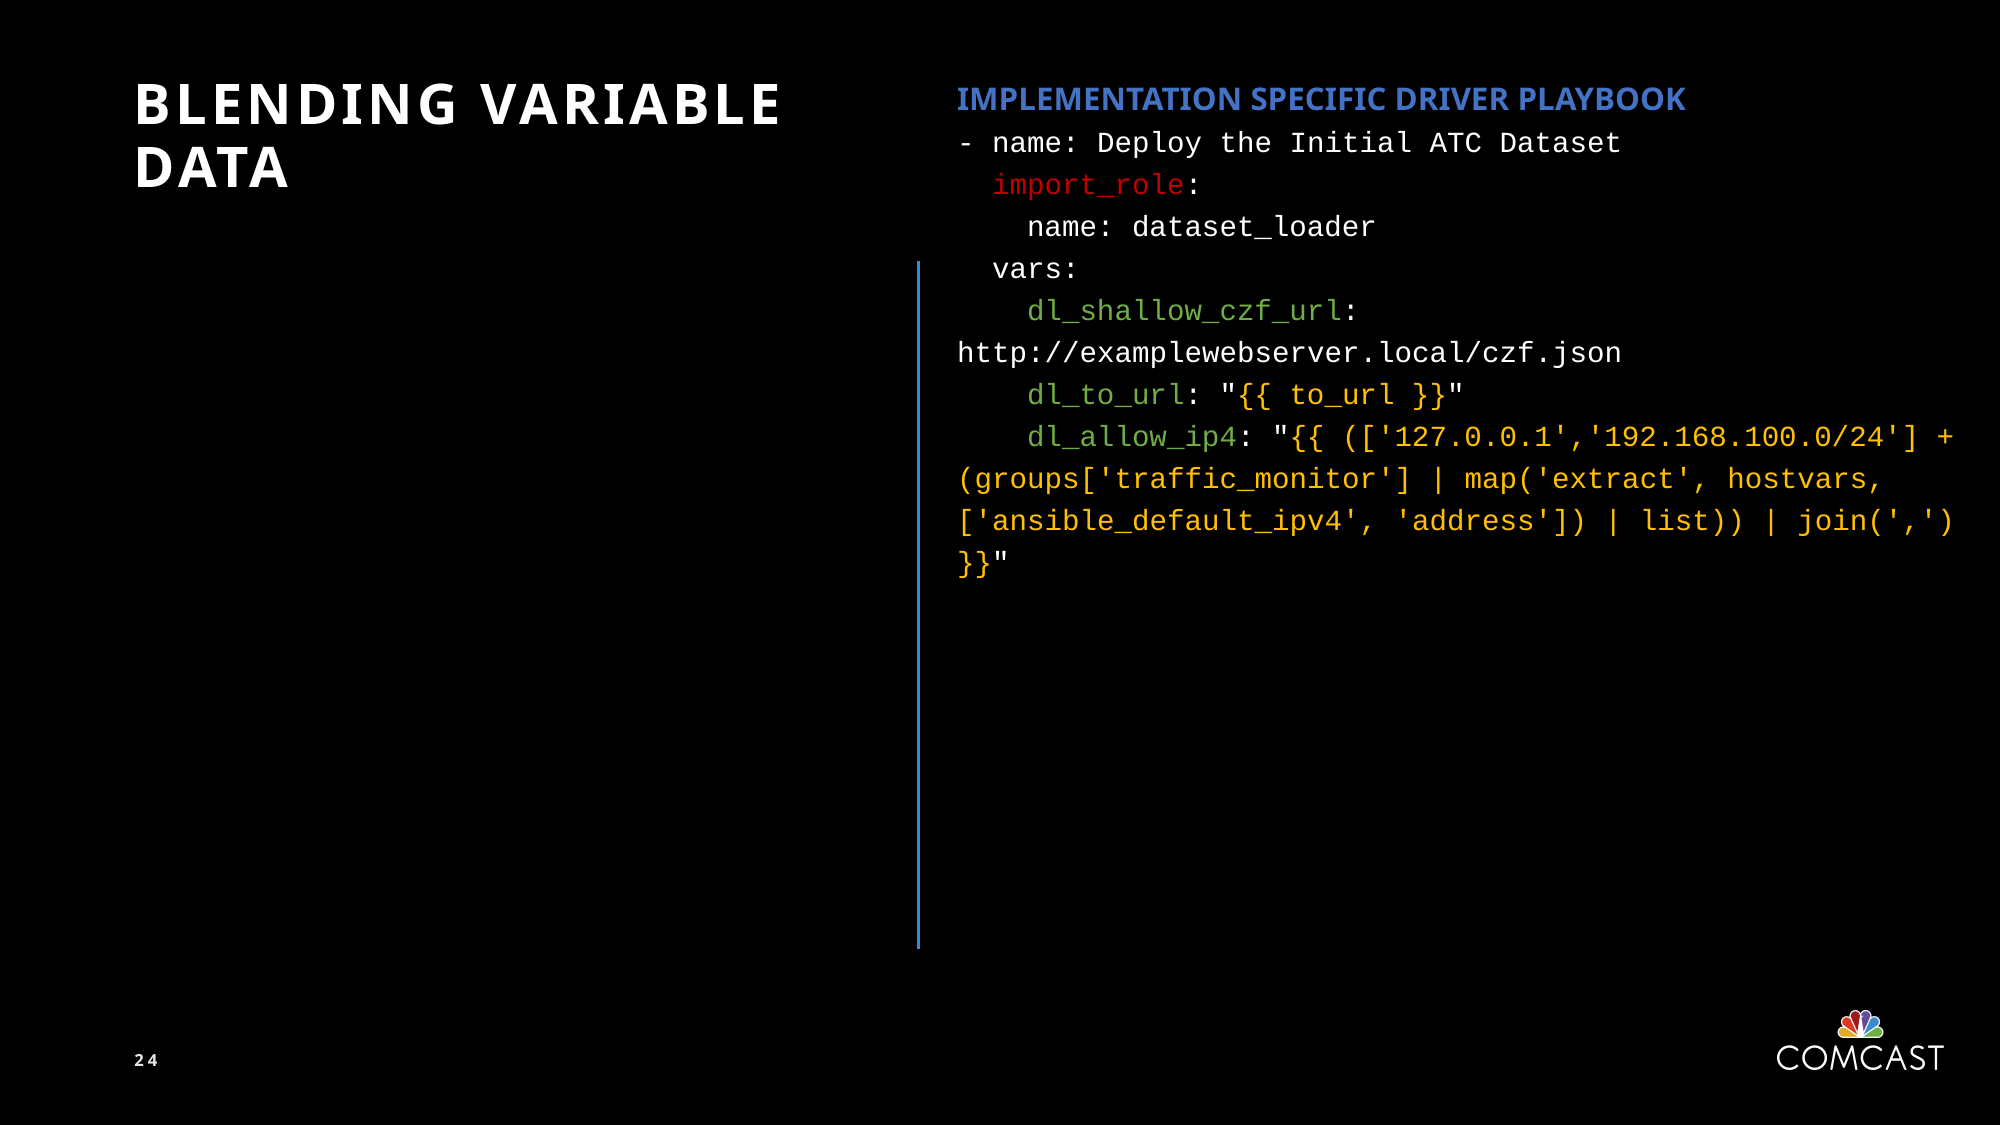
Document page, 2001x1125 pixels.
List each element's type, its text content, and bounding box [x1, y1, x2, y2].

picture [1777, 1010, 1944, 1070]
title Blending variable data [133, 72, 919, 199]
text_box Implementation Specific driver playbook - name: Deploy the Initial ATC Dataset import_role: name: dataset_loader vars: dl_shallow_czf_url: http://examplewebserver.local/czf.json dl_to_url: "{{ to_url }}" dl_allow_ip4: "{{ (['127.0.0.1','192.168.100.0/24'] + (groups['traffic_monitor'] | map('extract', hostvars, ['ansible_default_ipv4', 'address']) | list)) | join(',') }}" [957, 60, 1963, 998]
